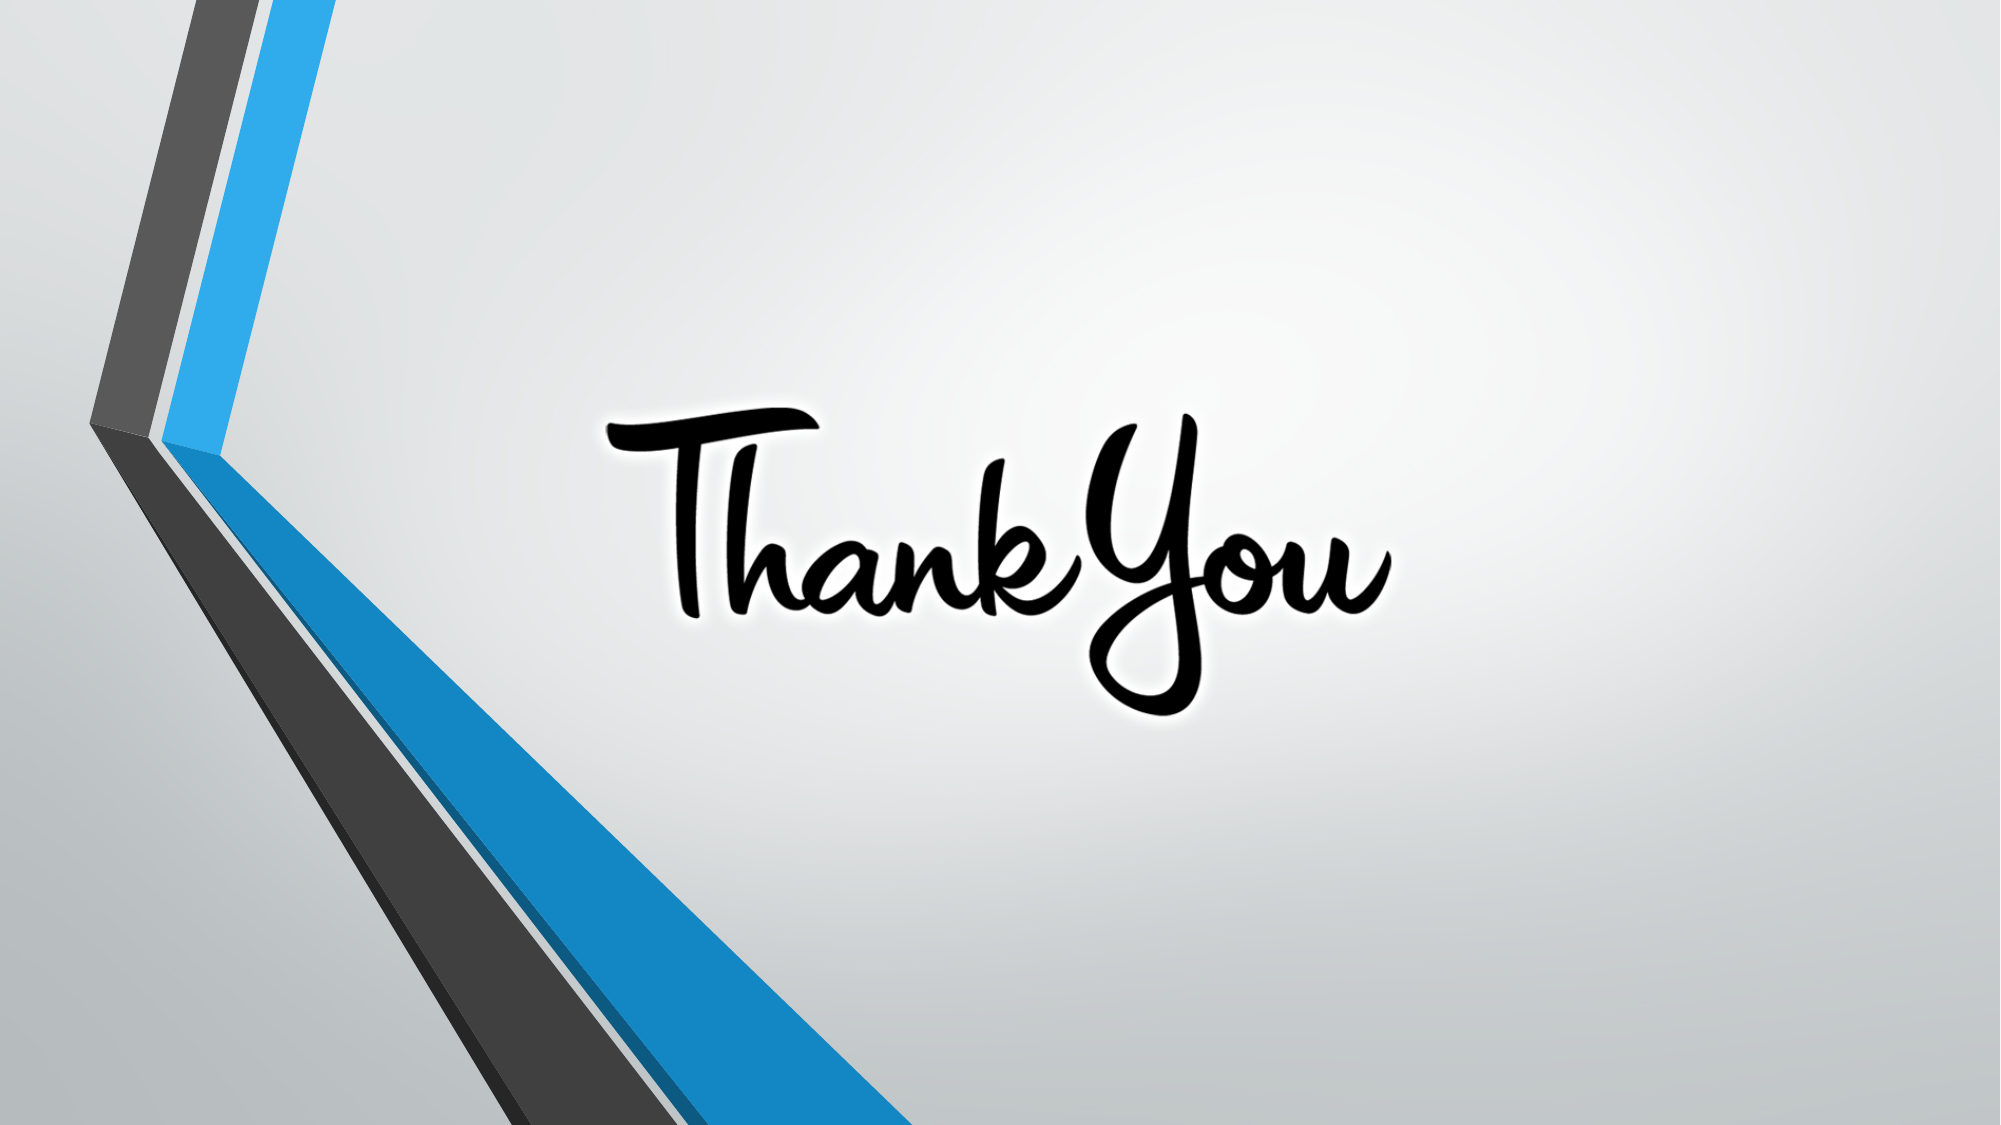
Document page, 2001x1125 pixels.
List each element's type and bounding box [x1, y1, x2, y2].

picture [577, 377, 1423, 748]
